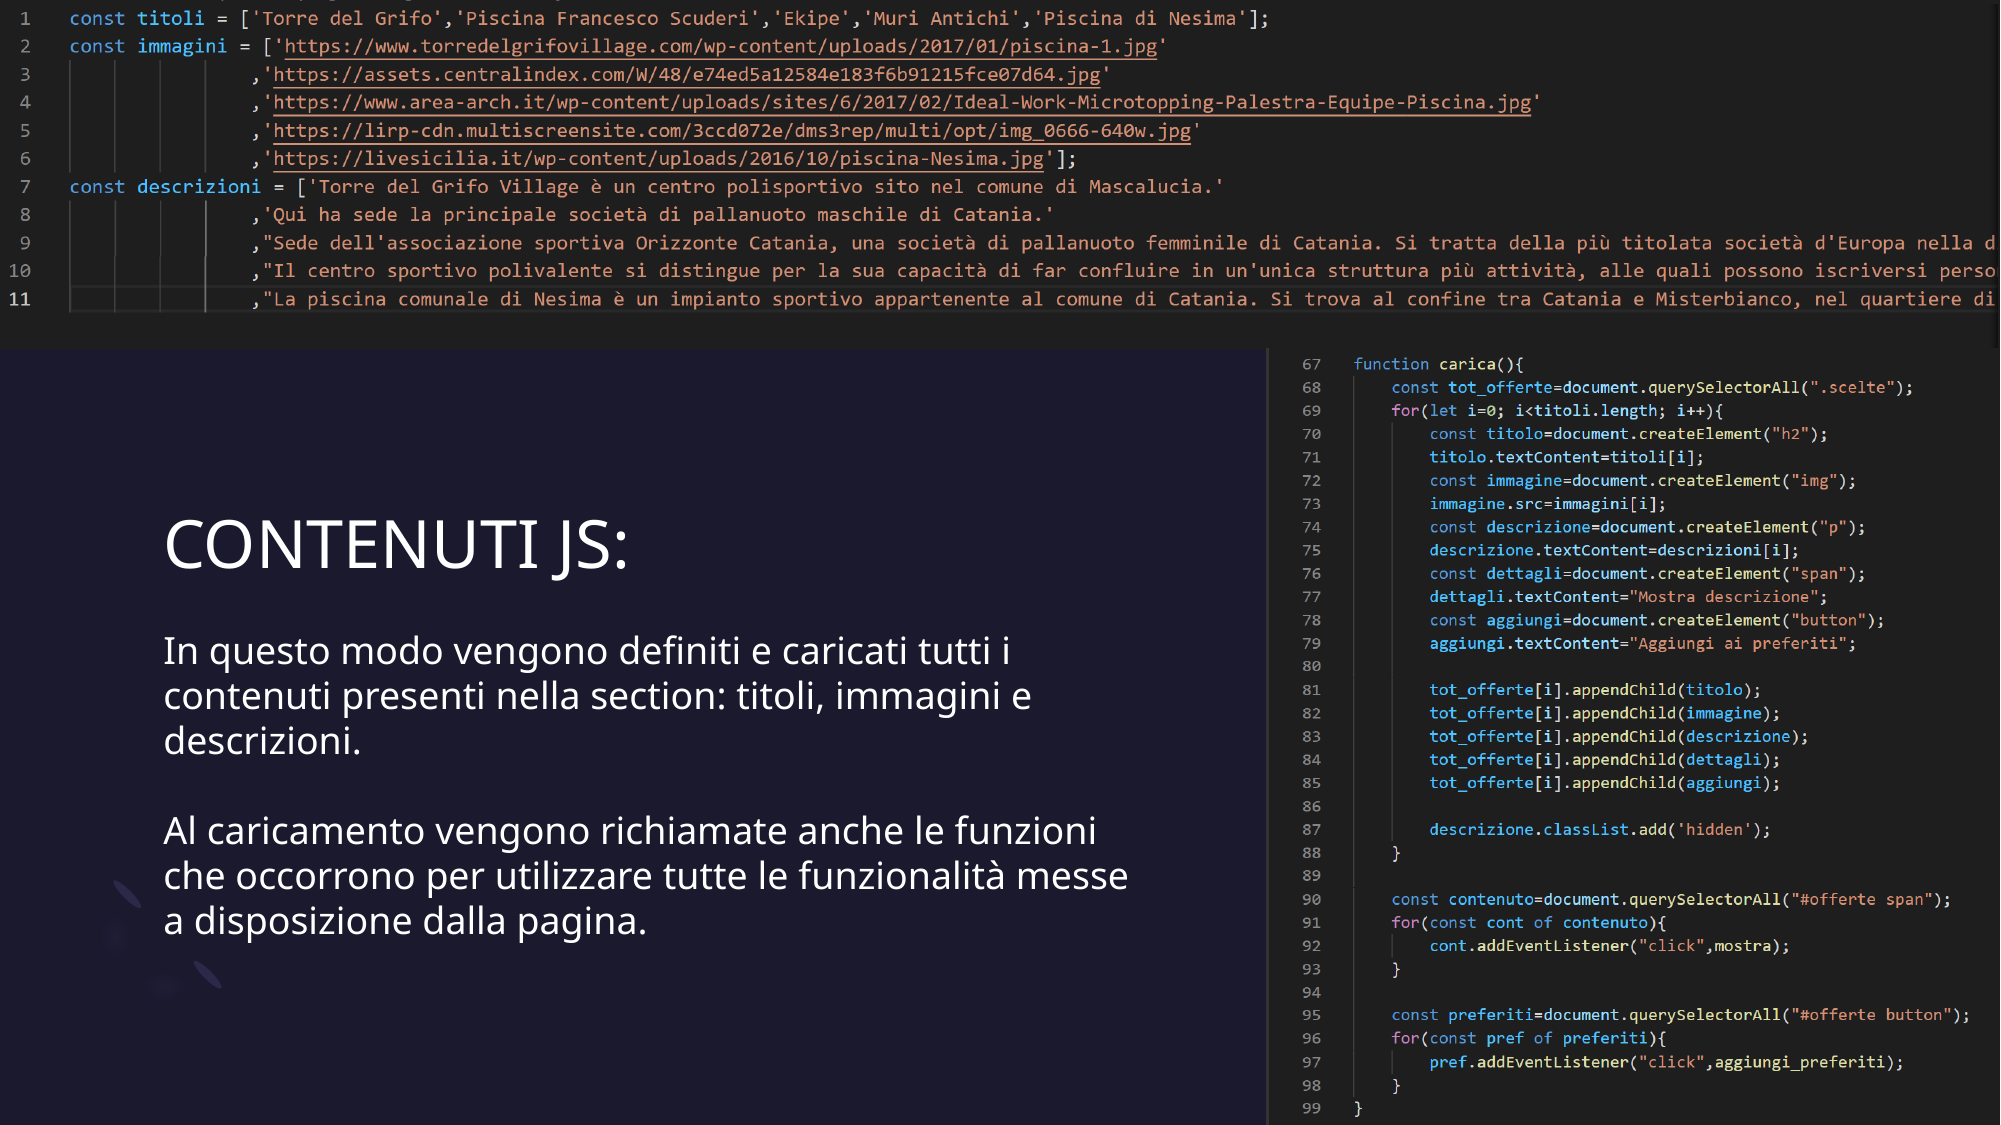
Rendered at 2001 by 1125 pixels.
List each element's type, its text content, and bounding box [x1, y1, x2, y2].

picture [0, 0, 2000, 1125]
text_box CONTENUTI JS: In questo modo vengono definiti e caricati tutti i contenuti presenti nella section: titoli, immagini e descrizioni. Al caricamento vengono richiamate anche le funzioni che occorrono per utilizzare tutte le funzionalità messe a disposizione dalla pagina. [148, 494, 1146, 949]
